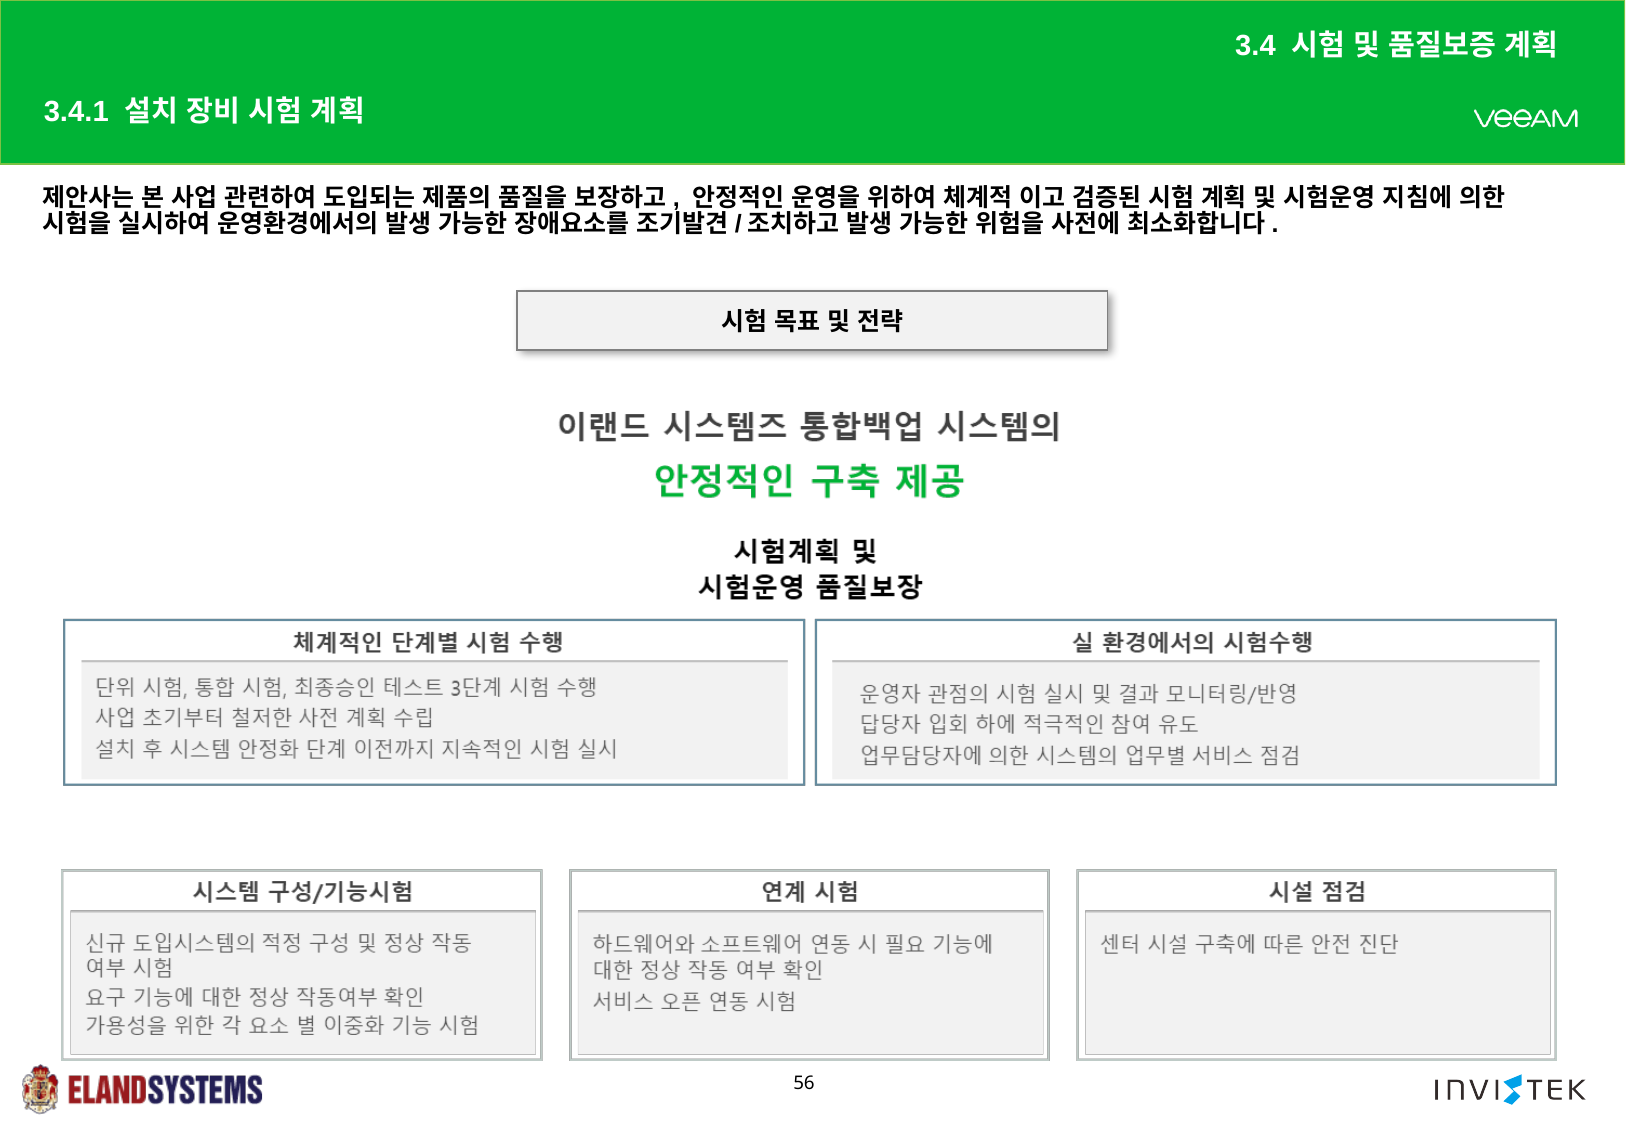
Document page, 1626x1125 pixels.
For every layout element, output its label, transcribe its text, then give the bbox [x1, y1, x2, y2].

title 3.4.1 설치 장비 시험 계획 [28, 88, 989, 136]
text_box 시험 목표 및 전략 [516, 290, 1109, 351]
list 3.4 시험 및 품질보증 계획 [862, 16, 1582, 76]
picture [61, 386, 1557, 1061]
picture [1514, 1074, 1586, 1105]
slide_number 56 [778, 1063, 847, 1105]
picture [1465, 100, 1586, 136]
picture [22, 1064, 270, 1115]
text_box 제안사는 본 사업 관련하여 도입되는 제품의 품질을 보장하고, 안정적인 운영을 위하여 체계적 이고 검증된 시험 계획 및 시험운영 지침에 의한 시험을 실시하여 운영환경에서의 발생 가능한 장애요소를 조기발견/조치하고 발생 가능한 위험을 사전에 최소화합니다. [28, 177, 1574, 355]
picture [1435, 1074, 1519, 1105]
